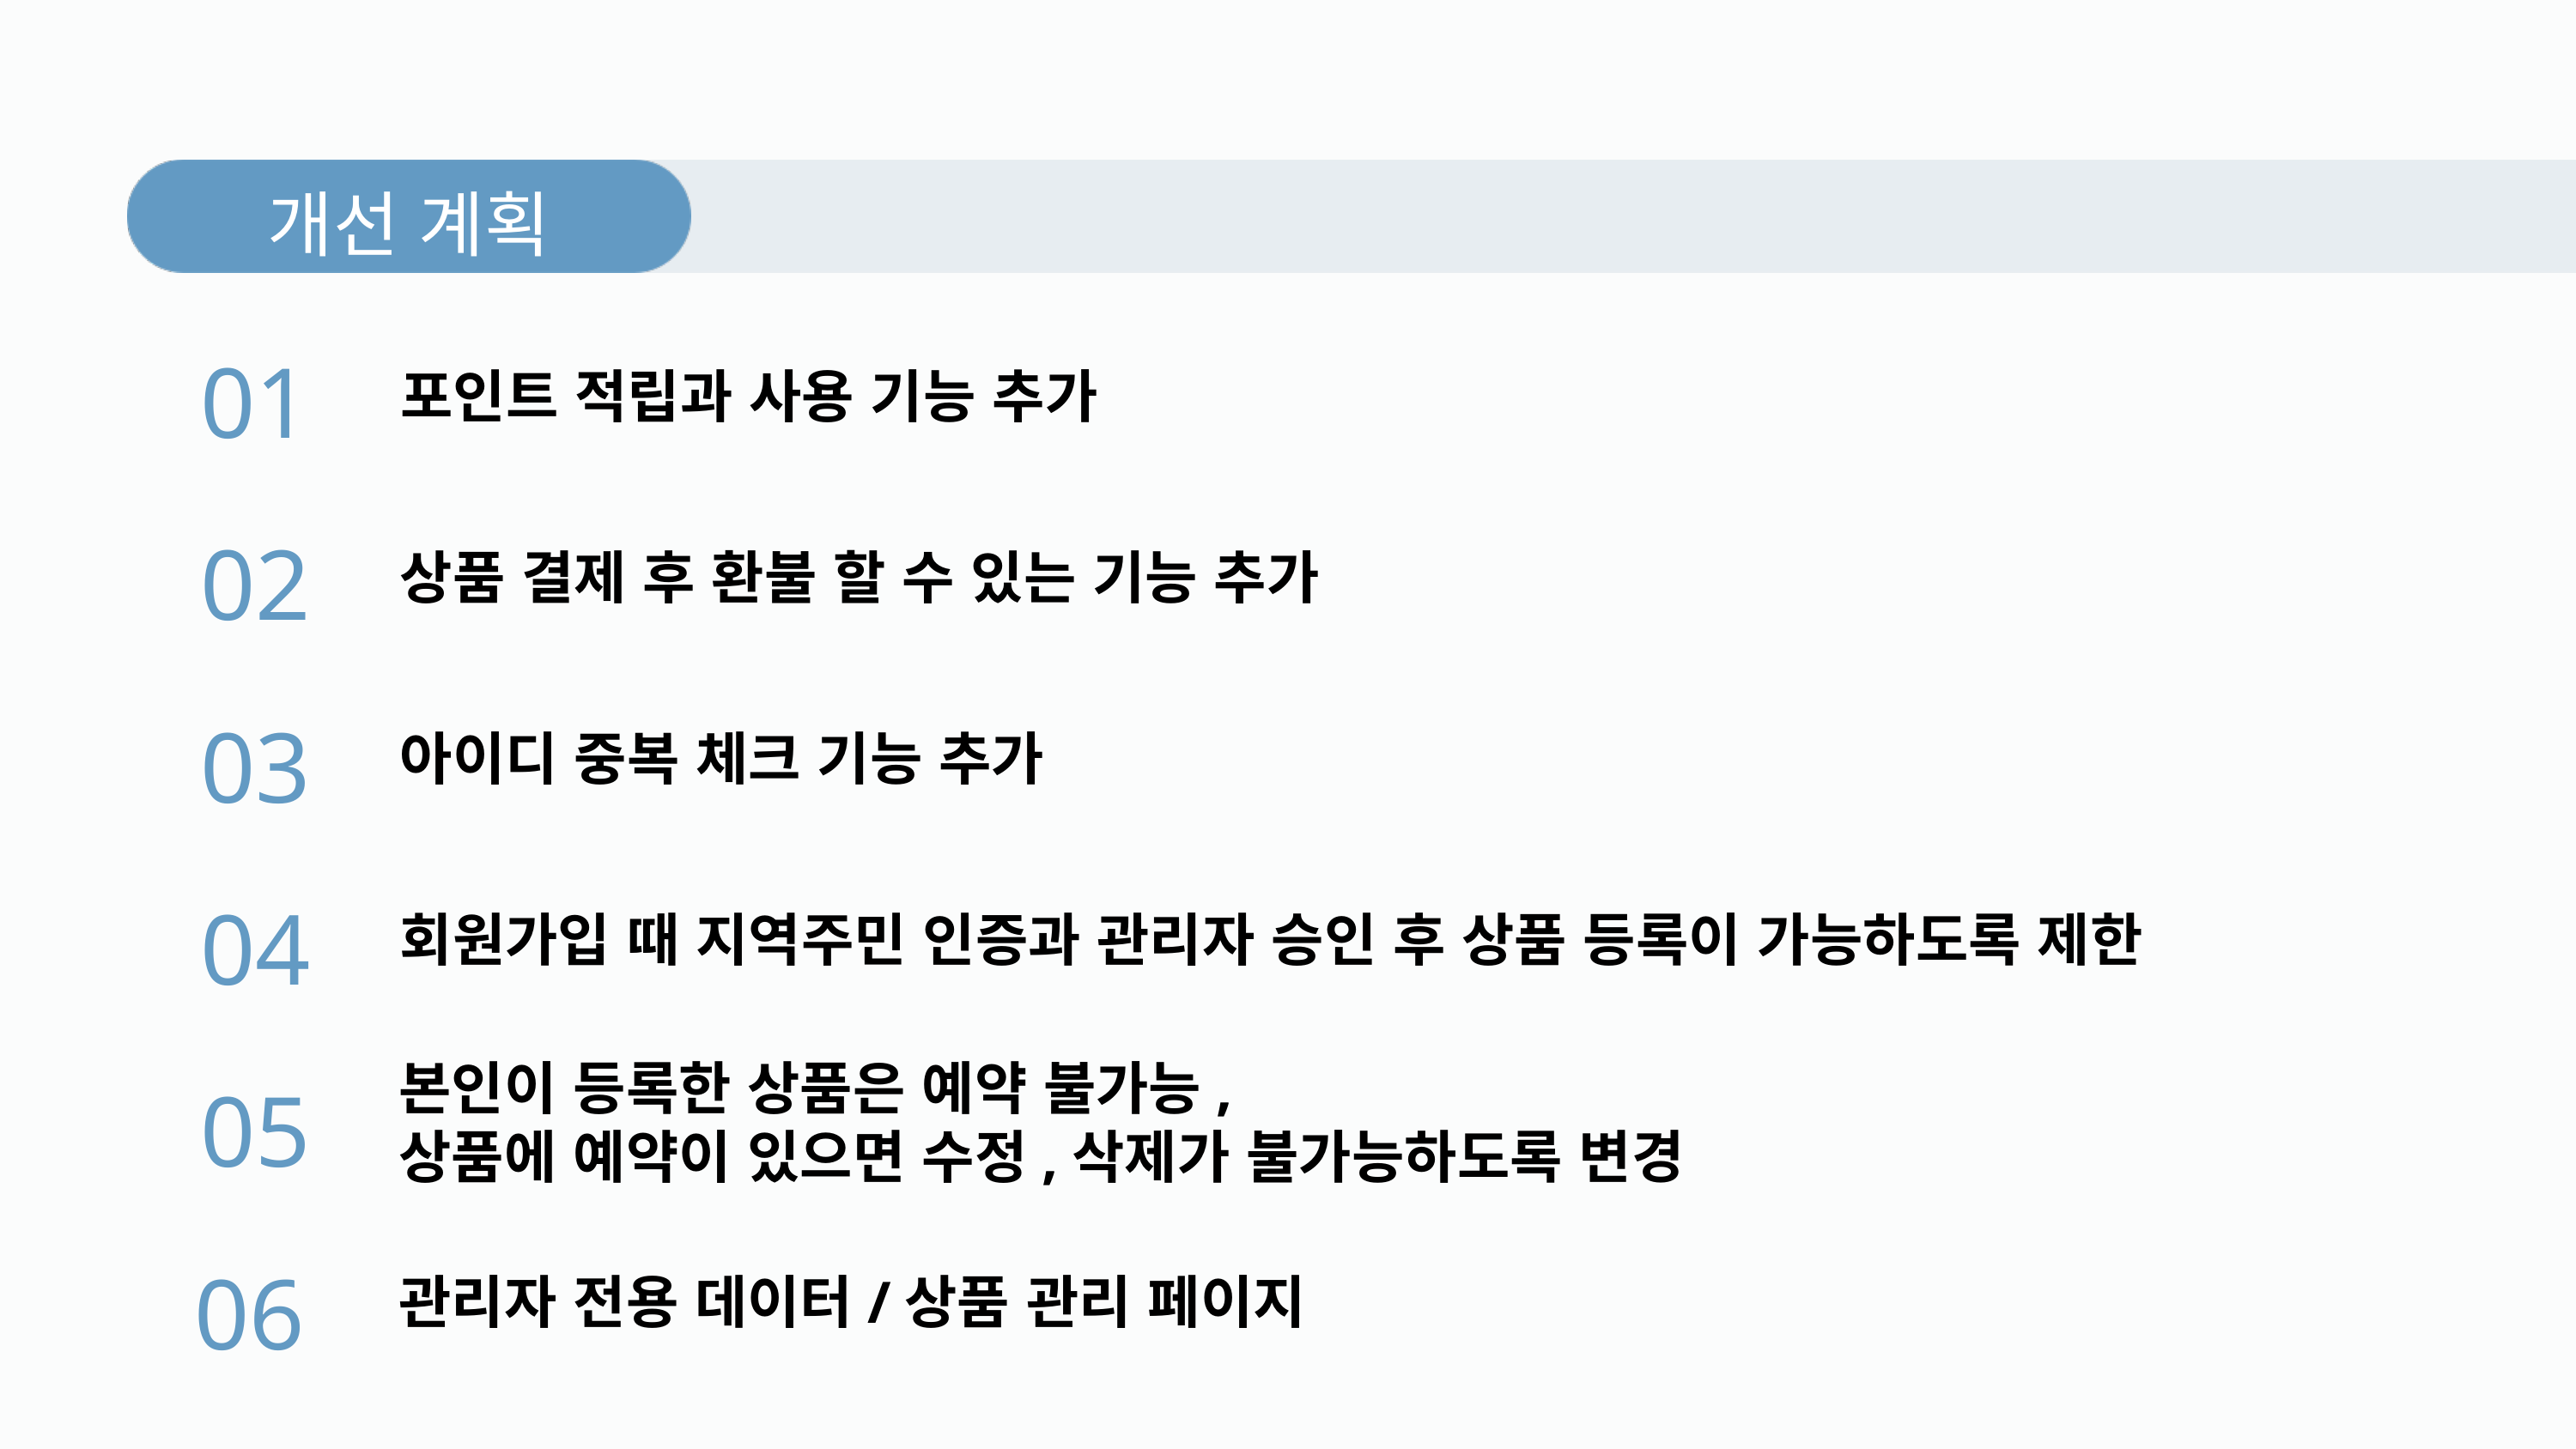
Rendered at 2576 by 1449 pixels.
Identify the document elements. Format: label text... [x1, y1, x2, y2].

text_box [127, 160, 691, 273]
text_box 06 [163, 1246, 336, 1376]
text_box 03 [164, 700, 347, 828]
text_box 회원가입 때 지역주민 인증과 관리자 승인 후 상품 등록이 가능하도록 제한 [386, 897, 2279, 979]
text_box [692, 160, 2576, 273]
text_box 04 [175, 882, 337, 1011]
text_box 01 [175, 335, 337, 464]
text_box 상품 결제 후 환불 할 수 있는 기능 추가 [386, 535, 2043, 616]
text_box 02 [175, 517, 337, 646]
text_box 관리자 전용 데이터/상품 관리 페이지 [386, 1259, 1625, 1341]
text_box 아이디 중복 체크 기능 추가 [386, 716, 1390, 797]
text_box 05 [169, 1064, 342, 1193]
text_box 본인이 등록한 상품은 예약 불가능, 상품에 예약이 있으면 수정,삭제가 불가능하도록 변경 [386, 1046, 2576, 1197]
text_box 포인트 적립과 사용 기능 추가 [387, 354, 1391, 435]
